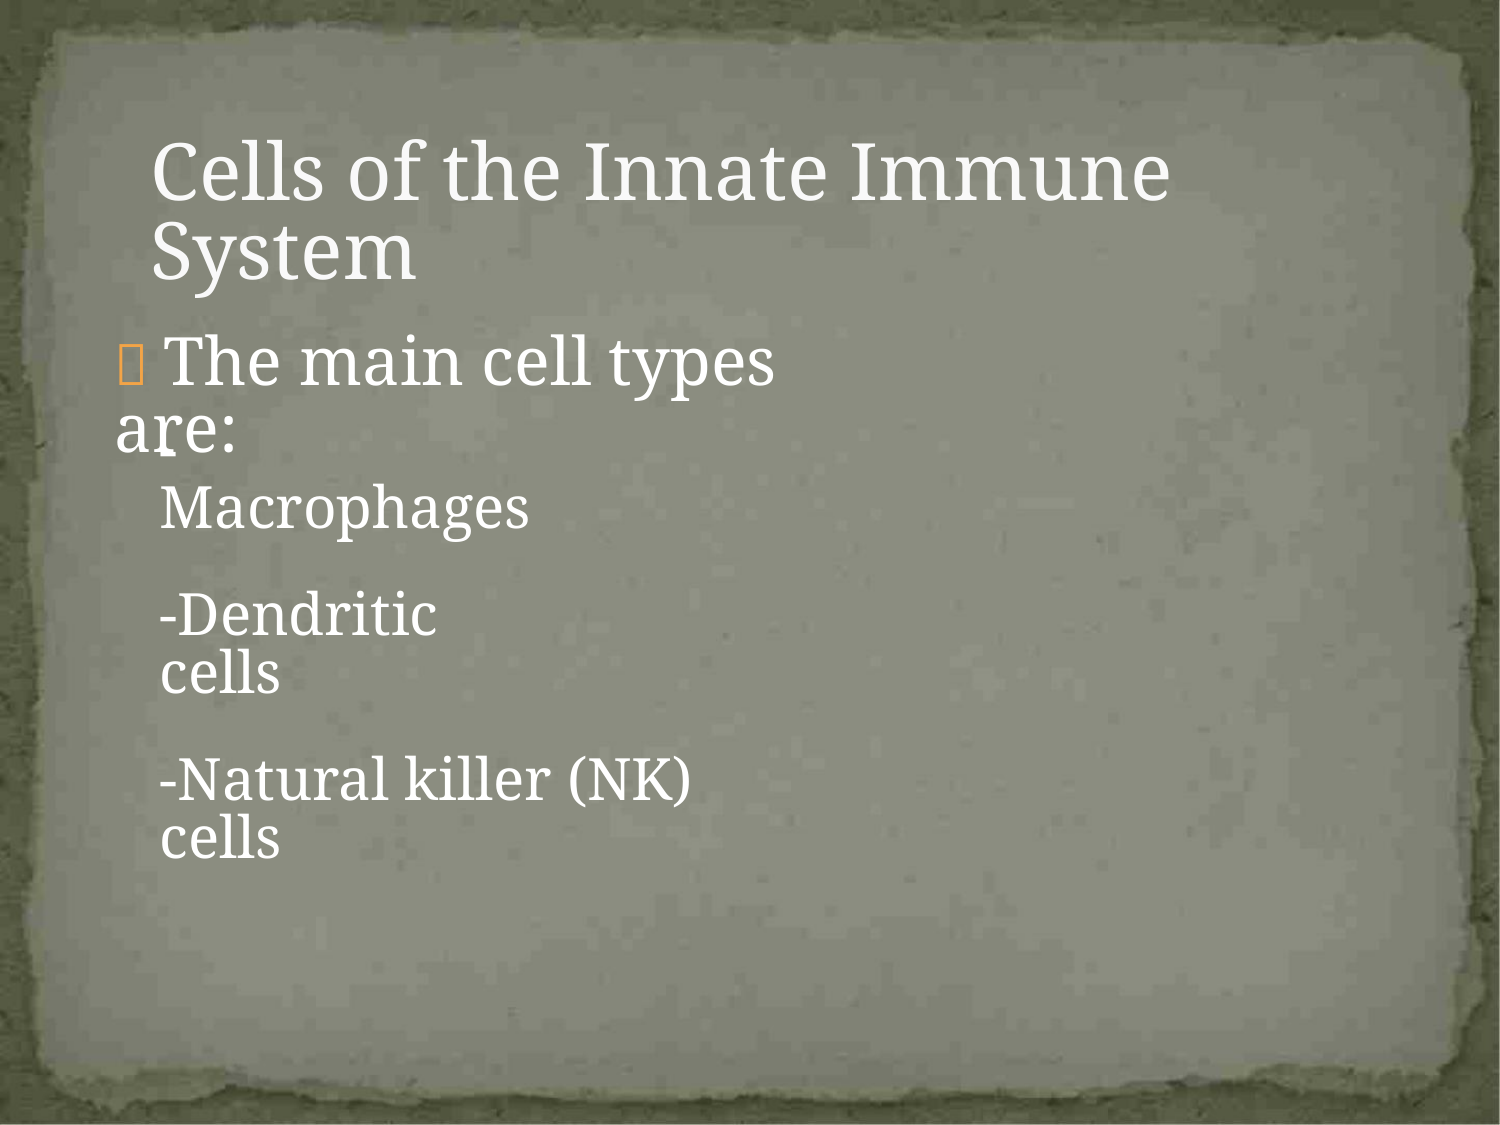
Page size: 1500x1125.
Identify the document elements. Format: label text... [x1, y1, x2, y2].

text_box -Macrophages [159, 423, 543, 540]
text_box -Dendritic cells [159, 588, 573, 705]
text_box [0, 0, 1500, 1125]
text_box  The main cell types are: [114, 332, 869, 466]
text_box -Natural killer (NK) cells [159, 753, 809, 870]
text_box Cells of the Innate Immune System [150, 137, 1380, 296]
